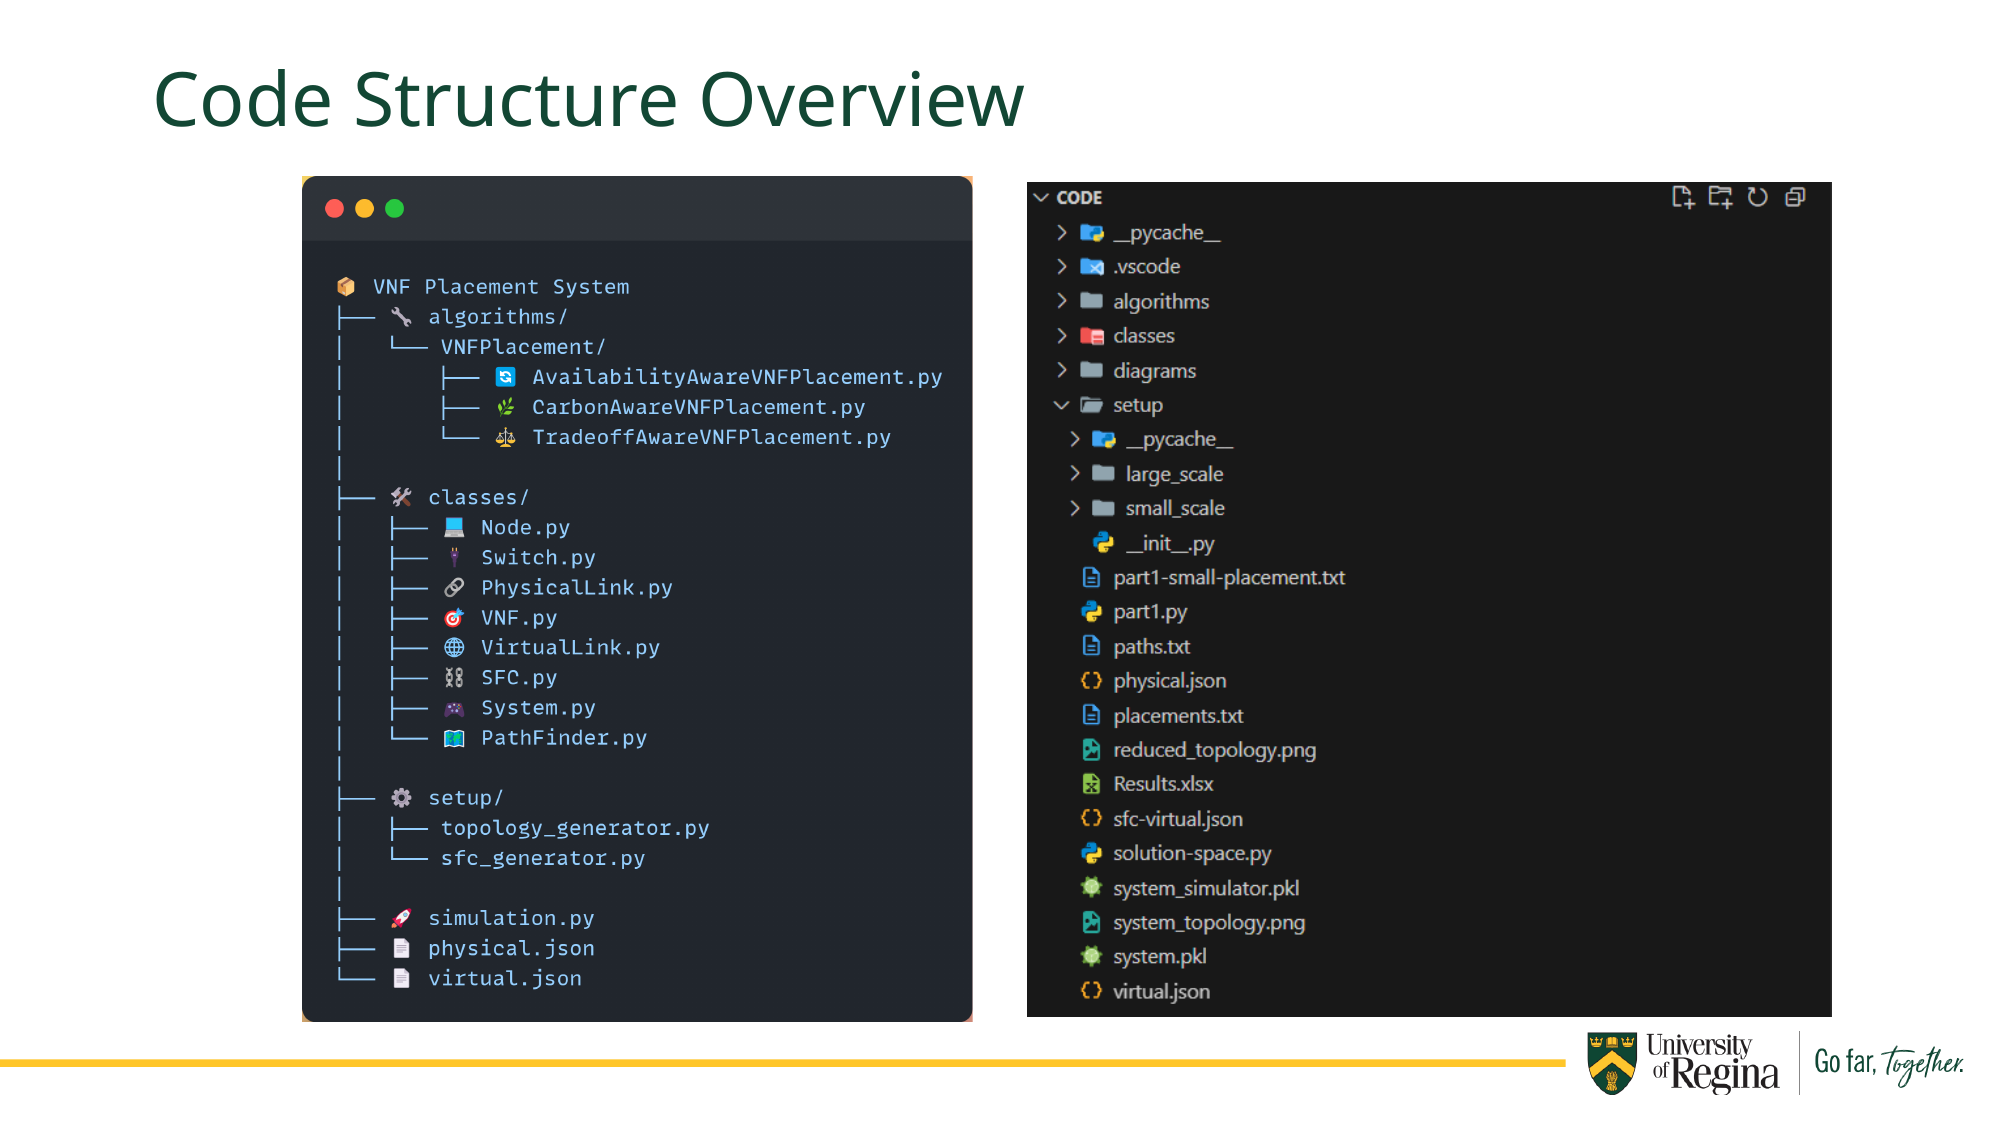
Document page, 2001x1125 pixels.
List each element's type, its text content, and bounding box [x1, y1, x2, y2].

list Code Structure Overview [137, 54, 1919, 177]
picture [1027, 182, 1832, 1017]
picture [302, 176, 973, 1022]
